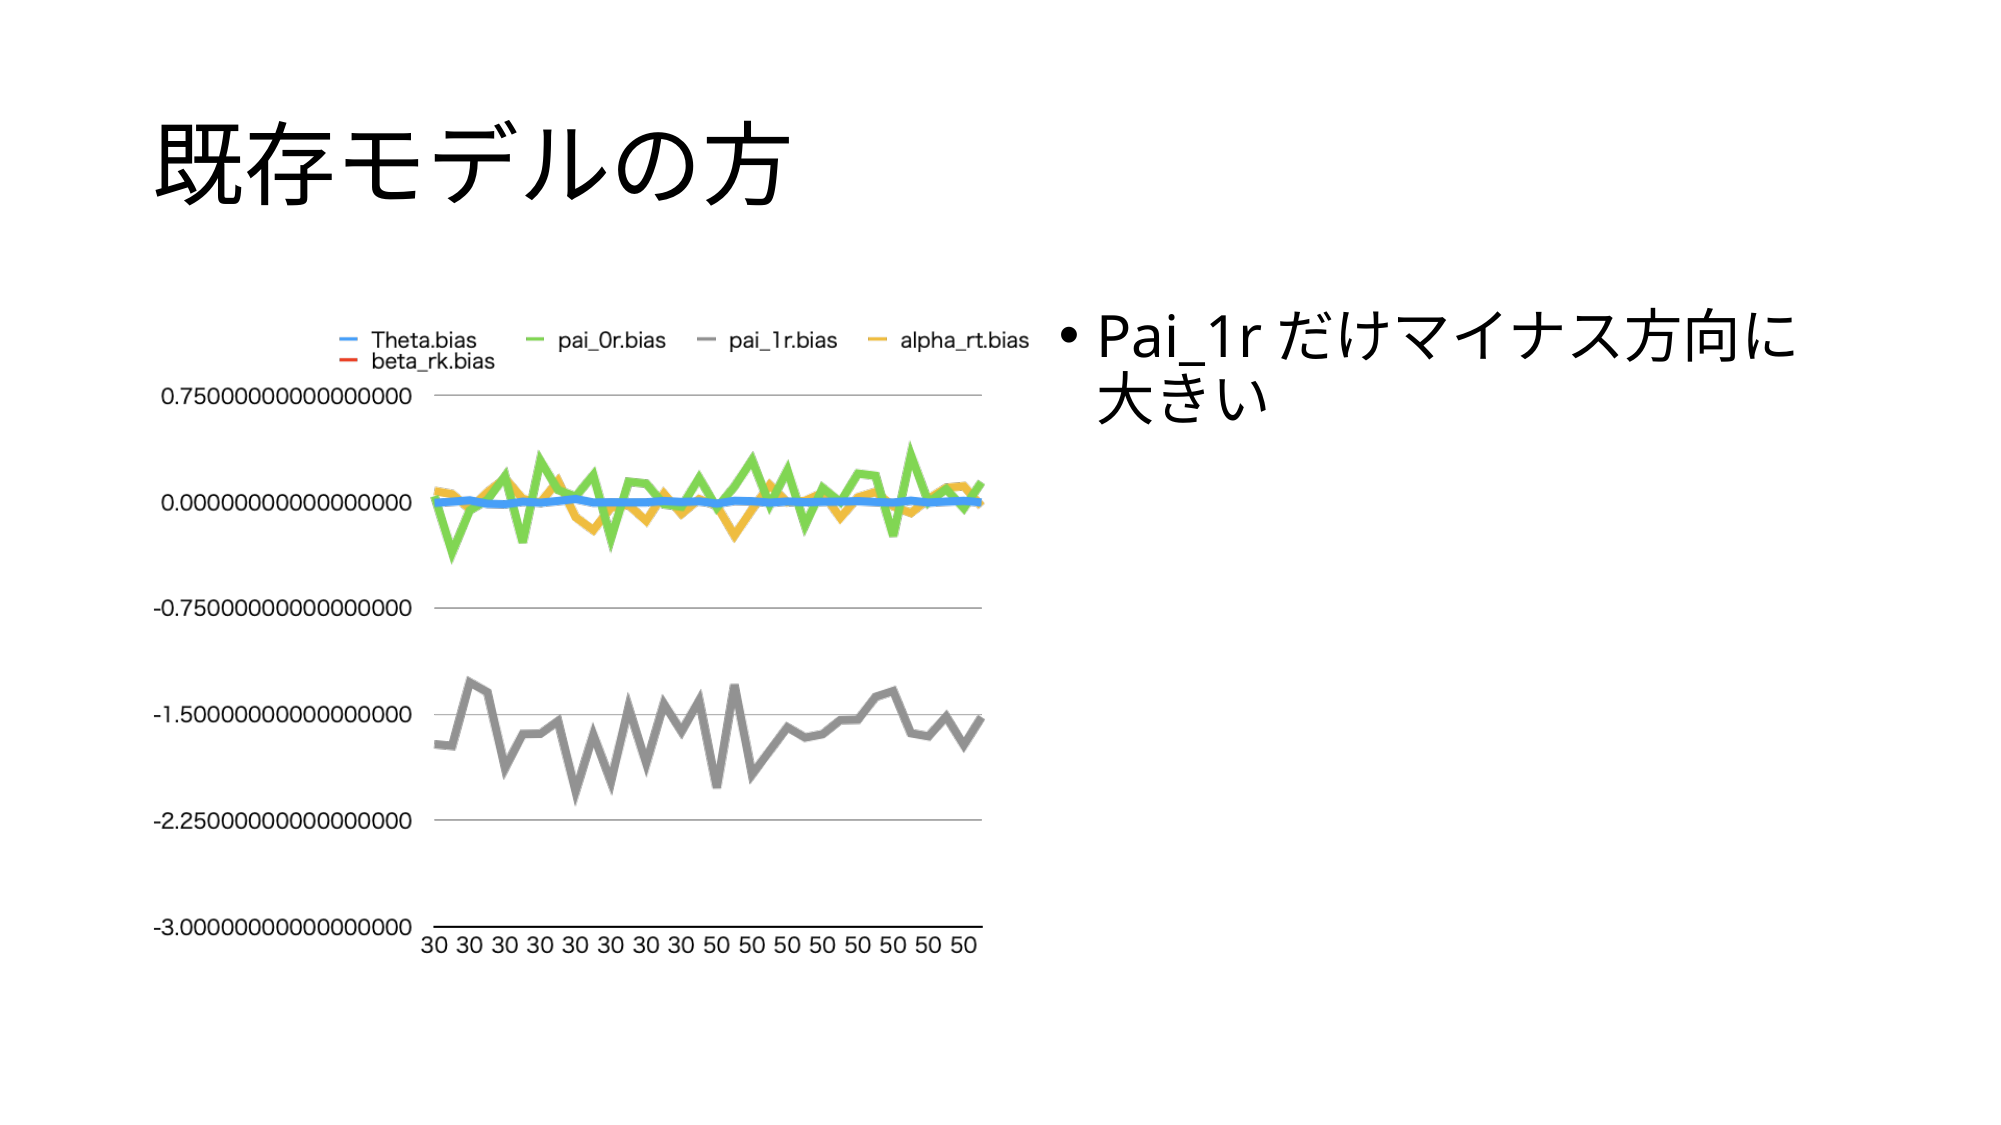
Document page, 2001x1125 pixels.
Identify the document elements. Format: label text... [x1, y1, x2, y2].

picture [152, 328, 1061, 955]
list Pai_1rだけマイナス方向に大きい [1043, 299, 1863, 1014]
title 既存モデルの方 [137, 59, 1863, 278]
